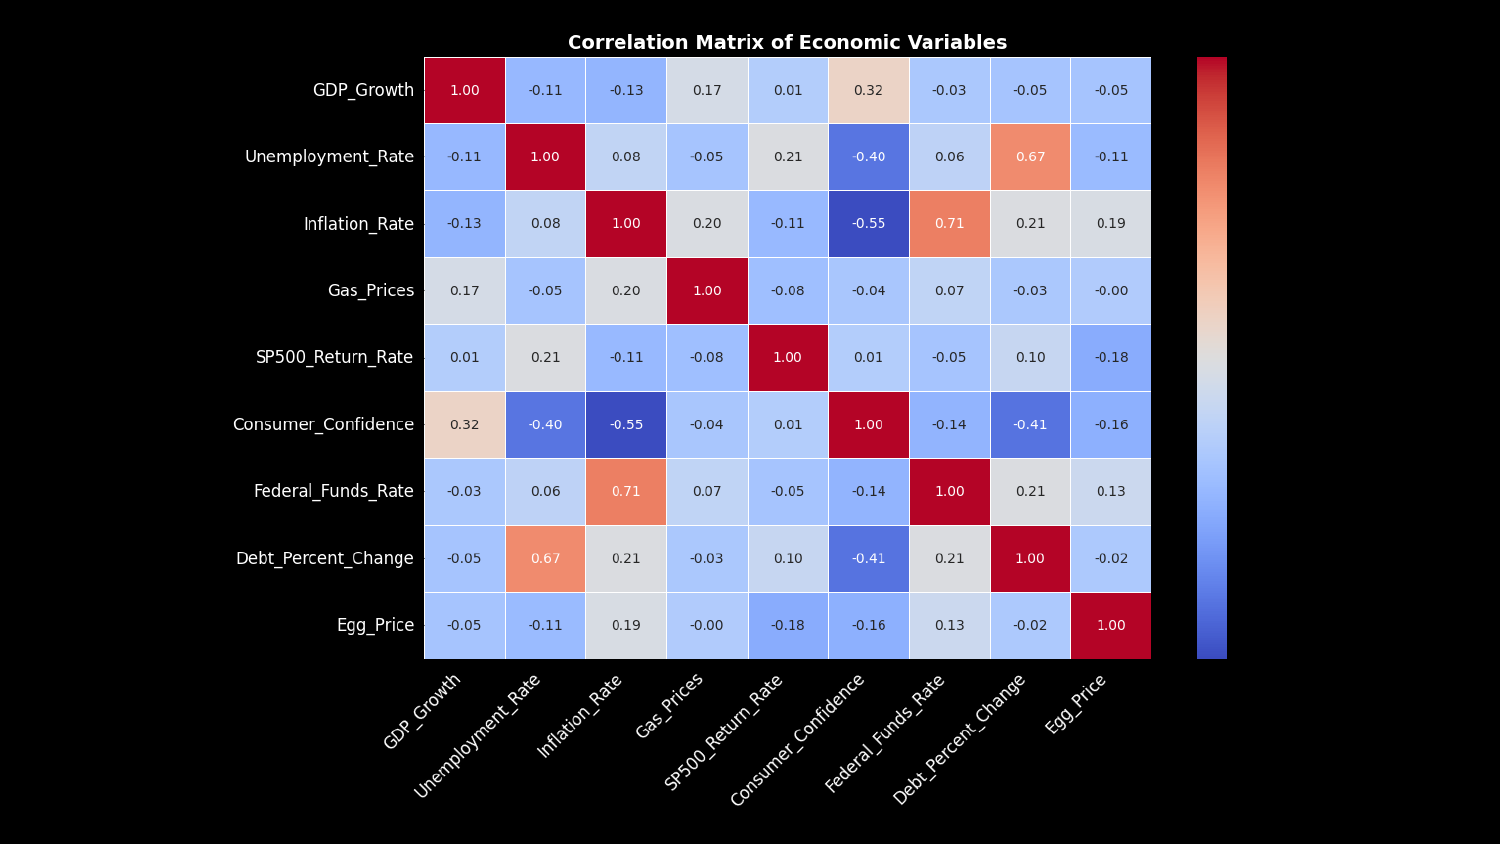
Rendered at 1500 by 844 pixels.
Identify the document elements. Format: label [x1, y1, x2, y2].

picture [222, 24, 1278, 819]
